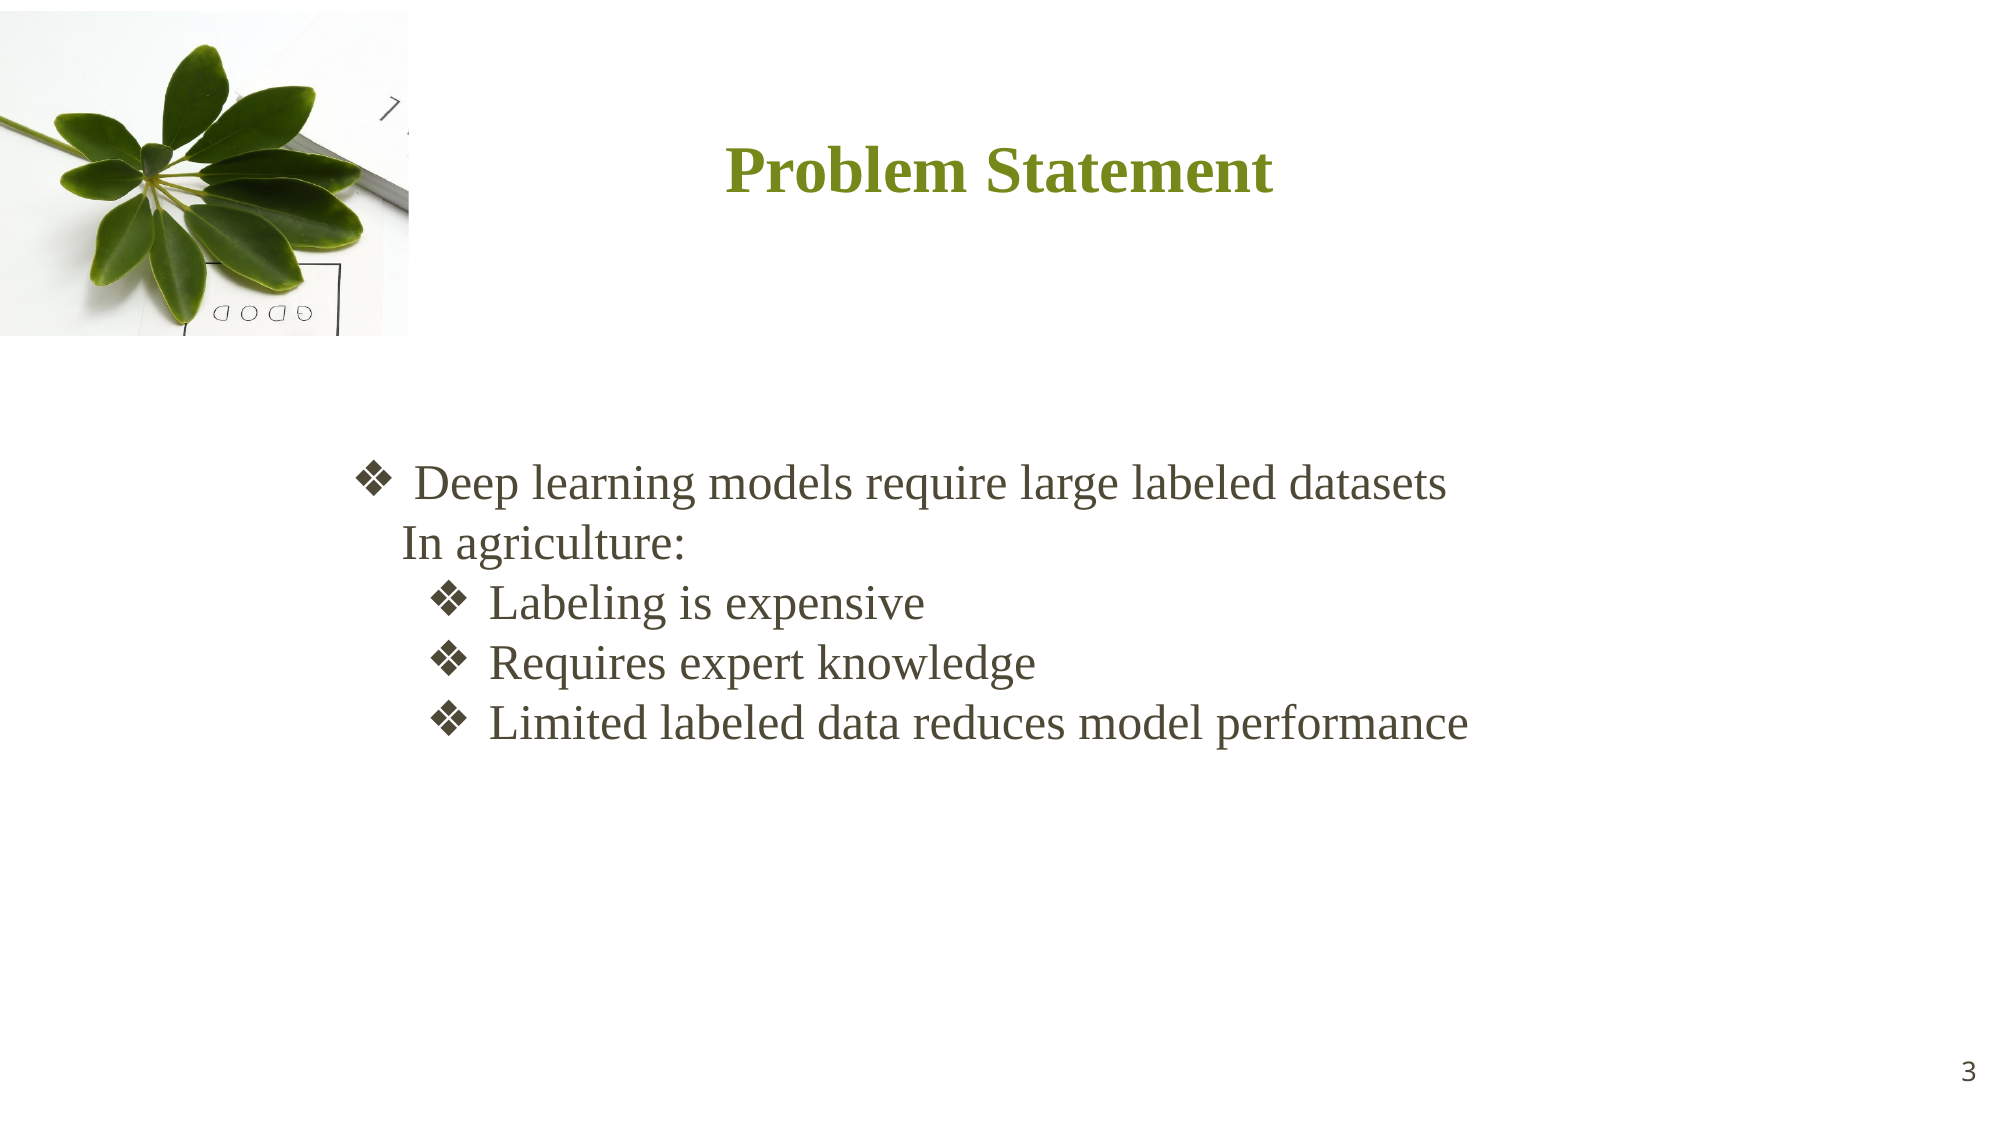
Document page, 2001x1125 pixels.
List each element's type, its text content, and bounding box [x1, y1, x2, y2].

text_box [1124, 422, 1585, 592]
slide_number ‹#› [1871, 1038, 1992, 1125]
picture [0, 10, 409, 336]
text_box Problem Statement [414, 118, 1615, 214]
text_box Deep learning models require large labeled datasets In agriculture: Labeling is expensive Requires expert knowledge Limited labeled data reduces model performance [324, 434, 1794, 820]
